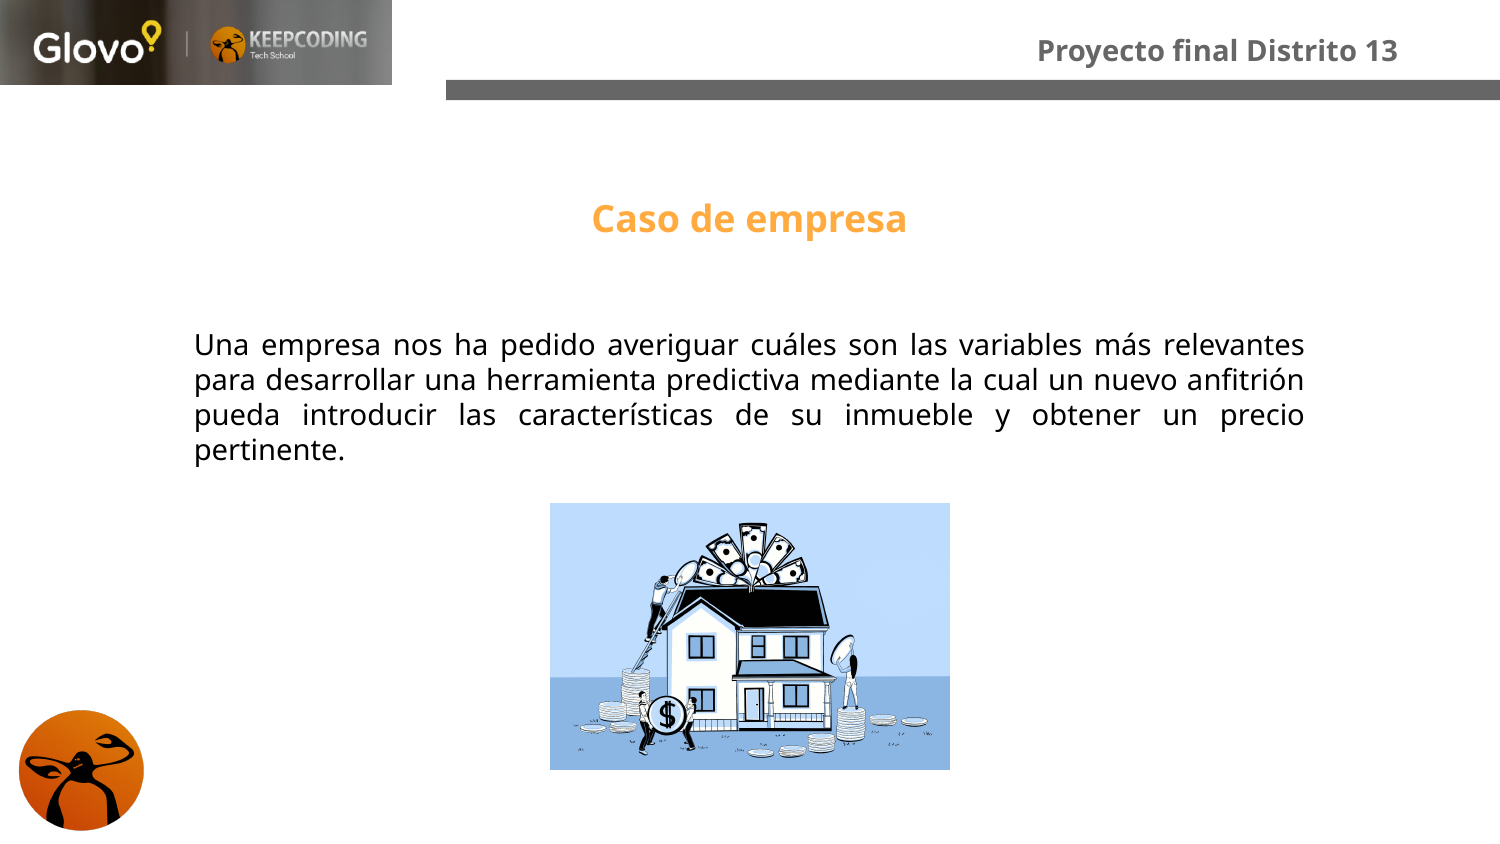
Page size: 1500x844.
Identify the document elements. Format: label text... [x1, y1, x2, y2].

picture [549, 503, 951, 770]
text_box Una empresa nos ha pedido averiguar cuáles son las variables más relevantes para desarrollar una herramienta predictiva mediante la cual un nuevo anfitrión pueda introducir las características de su inmueble y obtener un precio pertinente. [178, 311, 1322, 482]
text_box Proyecto final Distrito 13 [498, 17, 1421, 83]
picture [0, 676, 238, 844]
text_box Caso de empresa [332, 180, 1168, 256]
text_box [446, 79, 1500, 101]
picture [0, 0, 392, 85]
